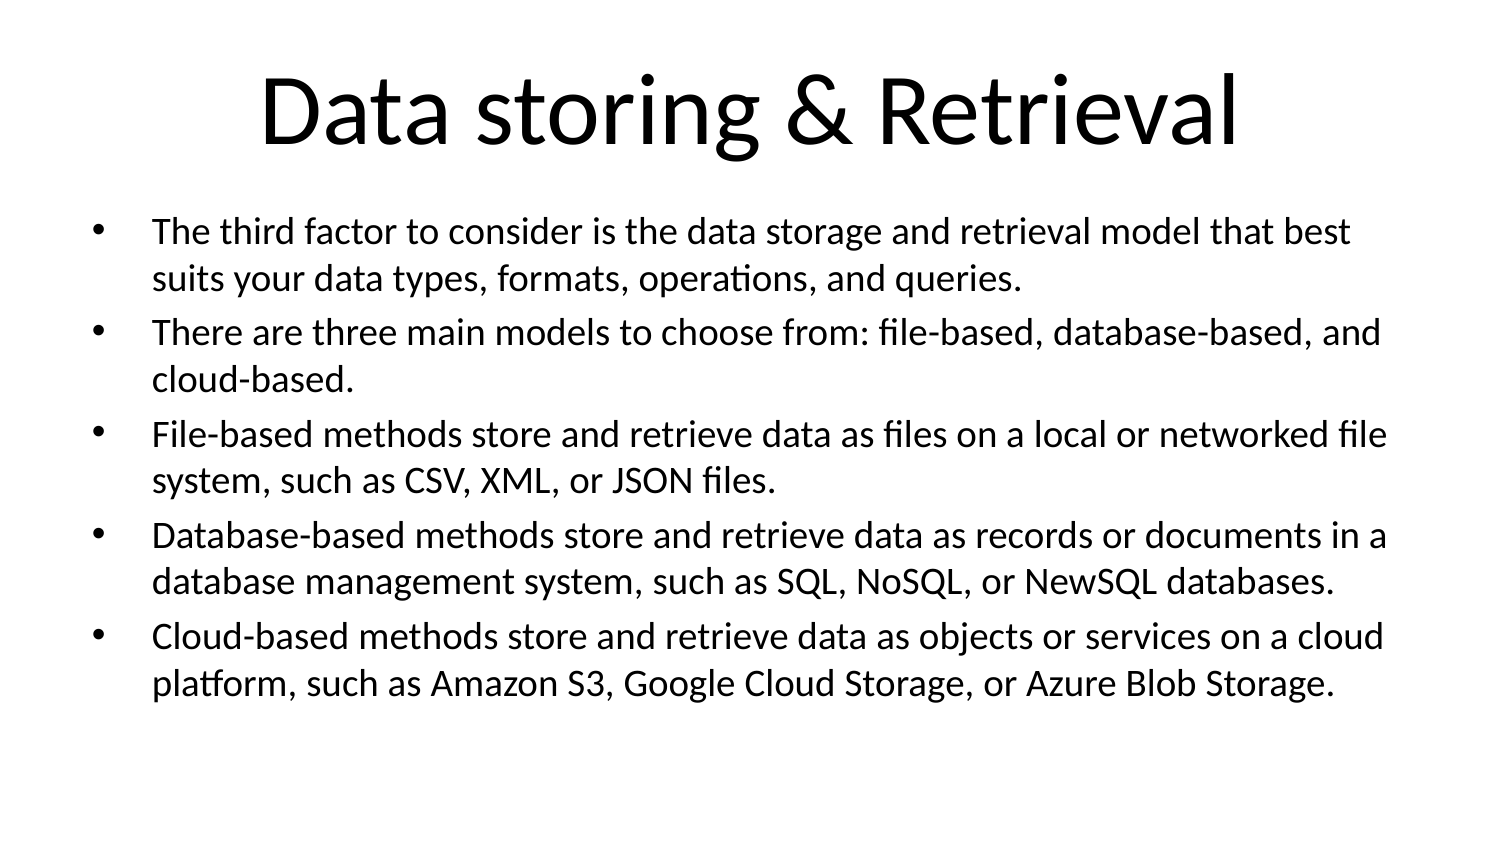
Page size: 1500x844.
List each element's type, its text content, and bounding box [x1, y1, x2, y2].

title Data storing & Retrieval [75, 33, 1425, 175]
list The third factor to consider is the data storage and retrieval model that best suits your data types, formats, operations, and queries. There are three main models to choose from: file-based, database-based, and cloud-based. File-based methods store and retrieve data as files on a local or networked file system, such as CSV, XML, or JSON files. Database-based methods store and retrieve data as records or documents in a database management system, such as SQL, NoSQL, or NewSQL databases. Cloud-based methods store and retrieve data as objects or services on a cloud platform, such as Amazon S3, Google Cloud Storage, or Azure Blob Storage. [75, 196, 1425, 754]
